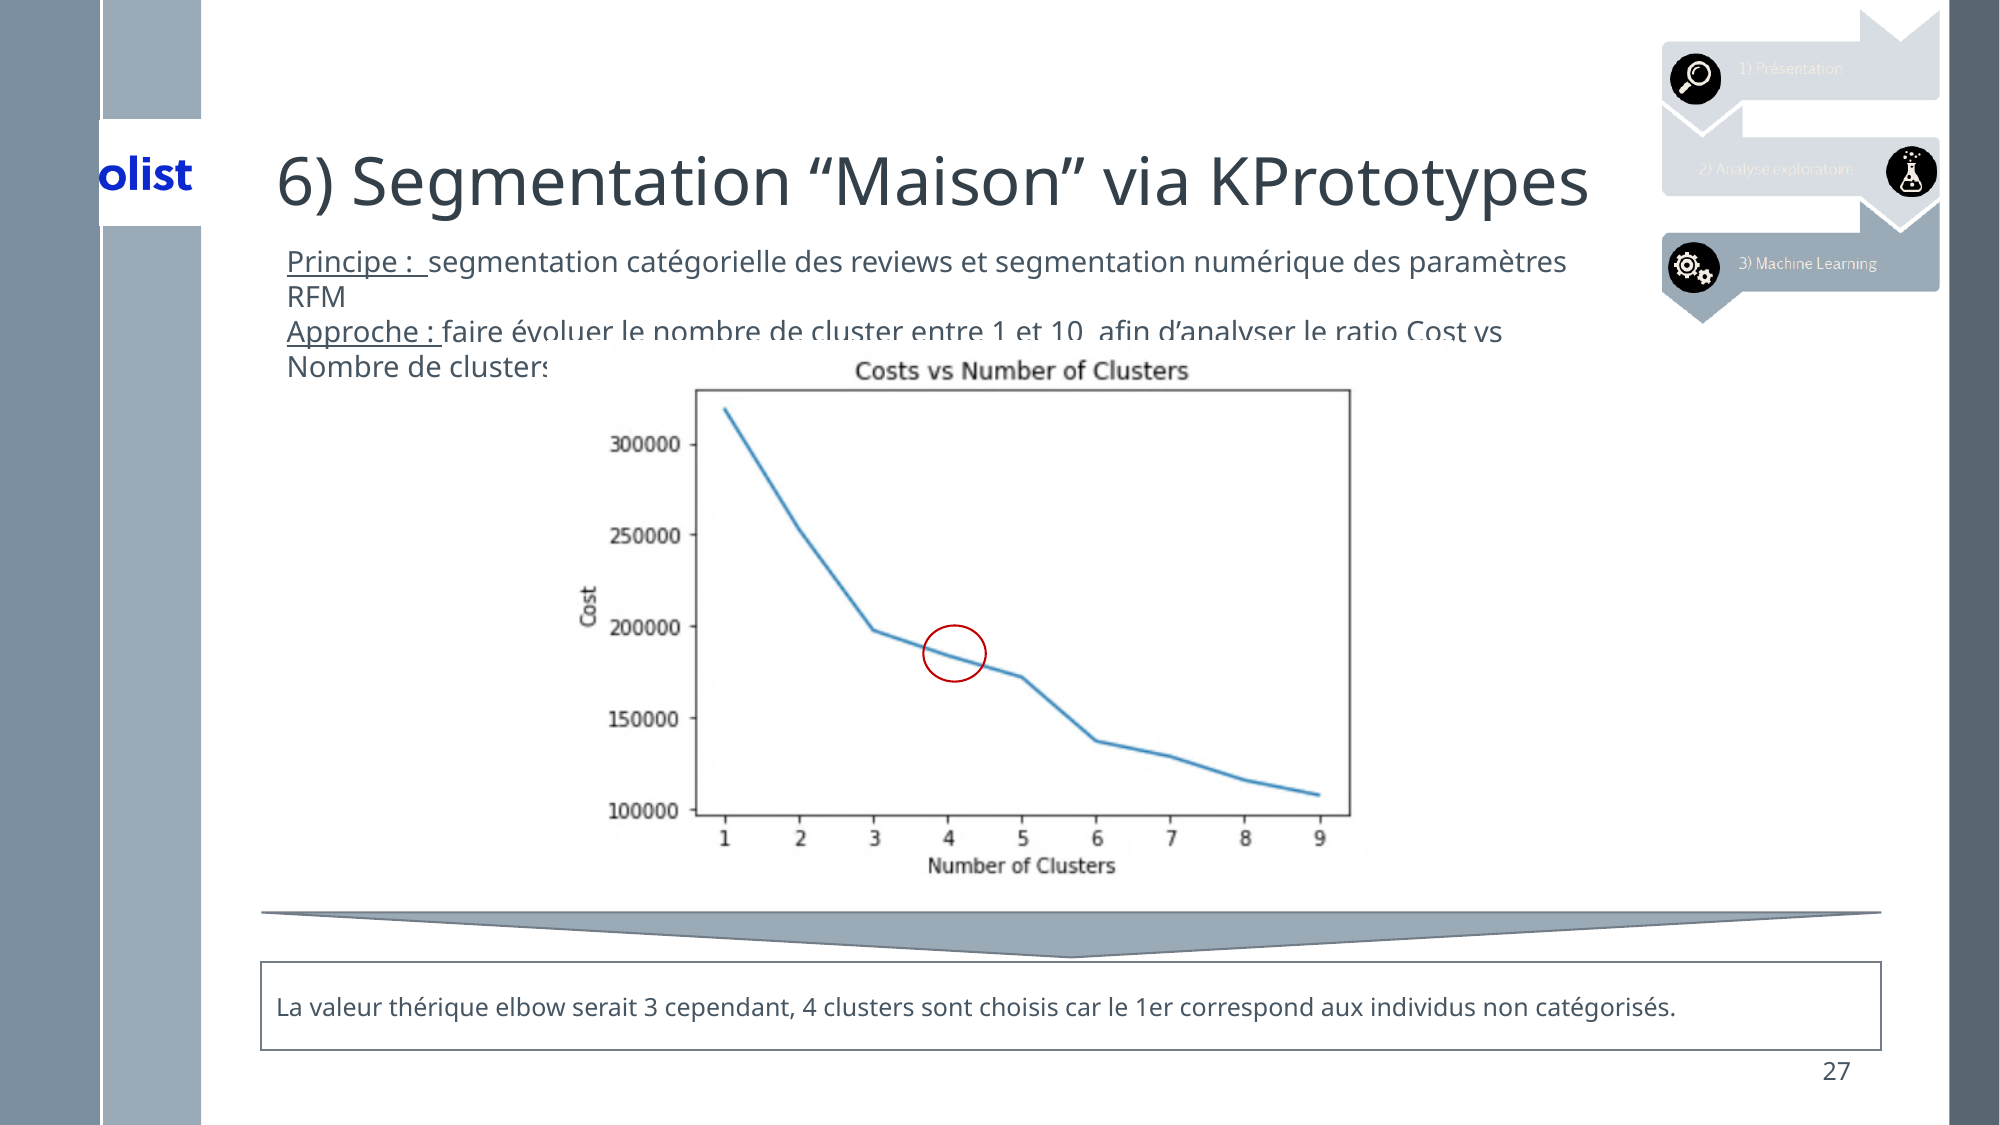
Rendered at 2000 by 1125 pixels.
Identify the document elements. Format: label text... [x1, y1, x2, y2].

text_box Principe : segmentation catégorielle des reviews et segmentation numérique des paramètres RFM Approche : faire évoluer le nombre de cluster entre 1 et 10 afin d’analyser le ratio Cost vs Nombre de clusters [271, 236, 1638, 391]
title 6) Segmentation “Maison” via KPrototypes [261, 24, 1662, 228]
slide_number 27 [1766, 1051, 1867, 1103]
text_box La valeur thérique elbow serait 3 cependant, 4 clusters sont choisis car le 1er correspond aux individus non catégorisés. [260, 961, 1882, 1051]
picture [1662, 9, 1940, 325]
text_box [261, 911, 1882, 959]
picture [99, 120, 202, 226]
picture [547, 340, 1453, 911]
